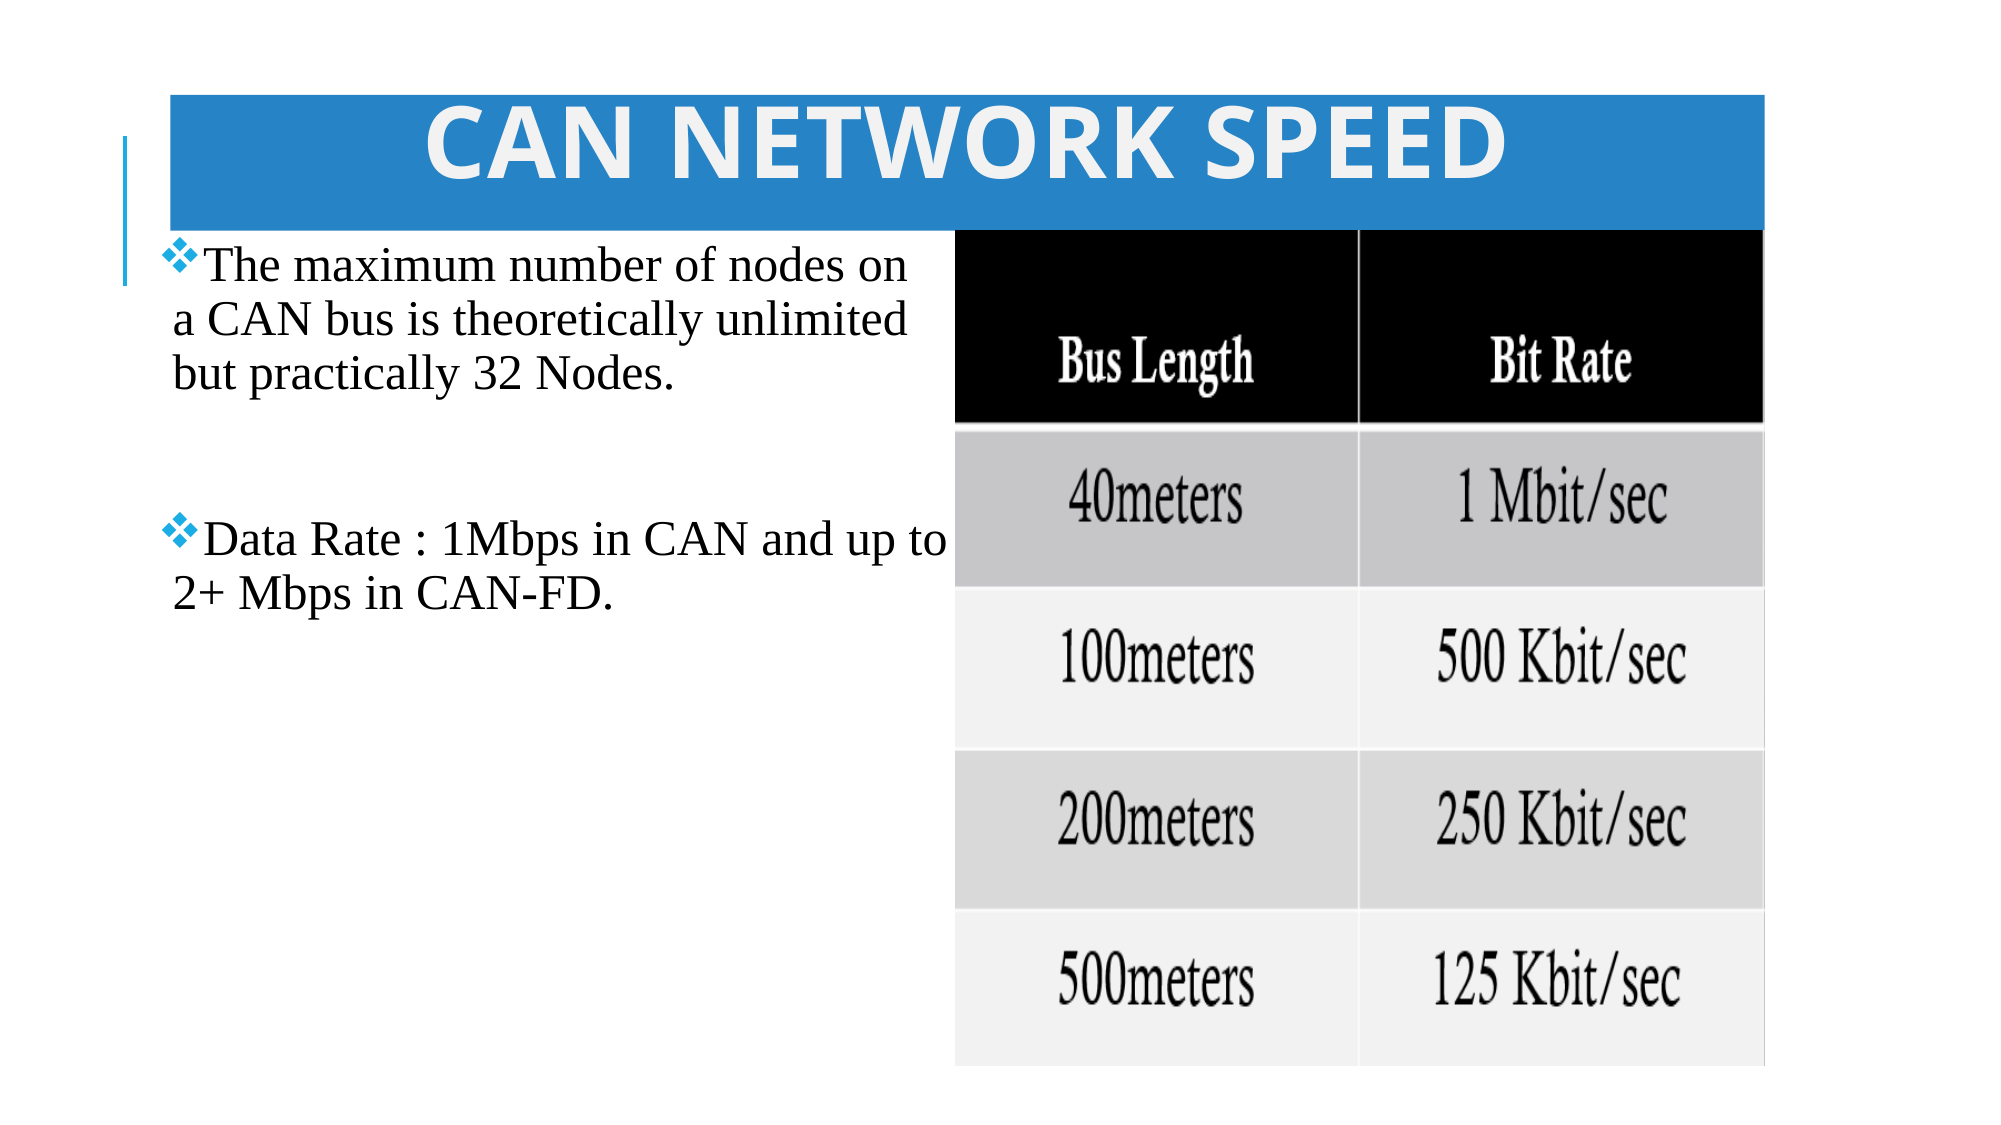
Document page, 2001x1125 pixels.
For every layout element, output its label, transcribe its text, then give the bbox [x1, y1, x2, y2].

list The maximum number of nodes on a CAN bus is theoretically unlimited but practically 32 Nodes. Data Rate : 1Mbps in CAN and up to 2+ Mbps in CAN-FD. [150, 230, 956, 1085]
picture [955, 230, 1765, 1066]
title CAN Network speed [170, 94, 1765, 230]
